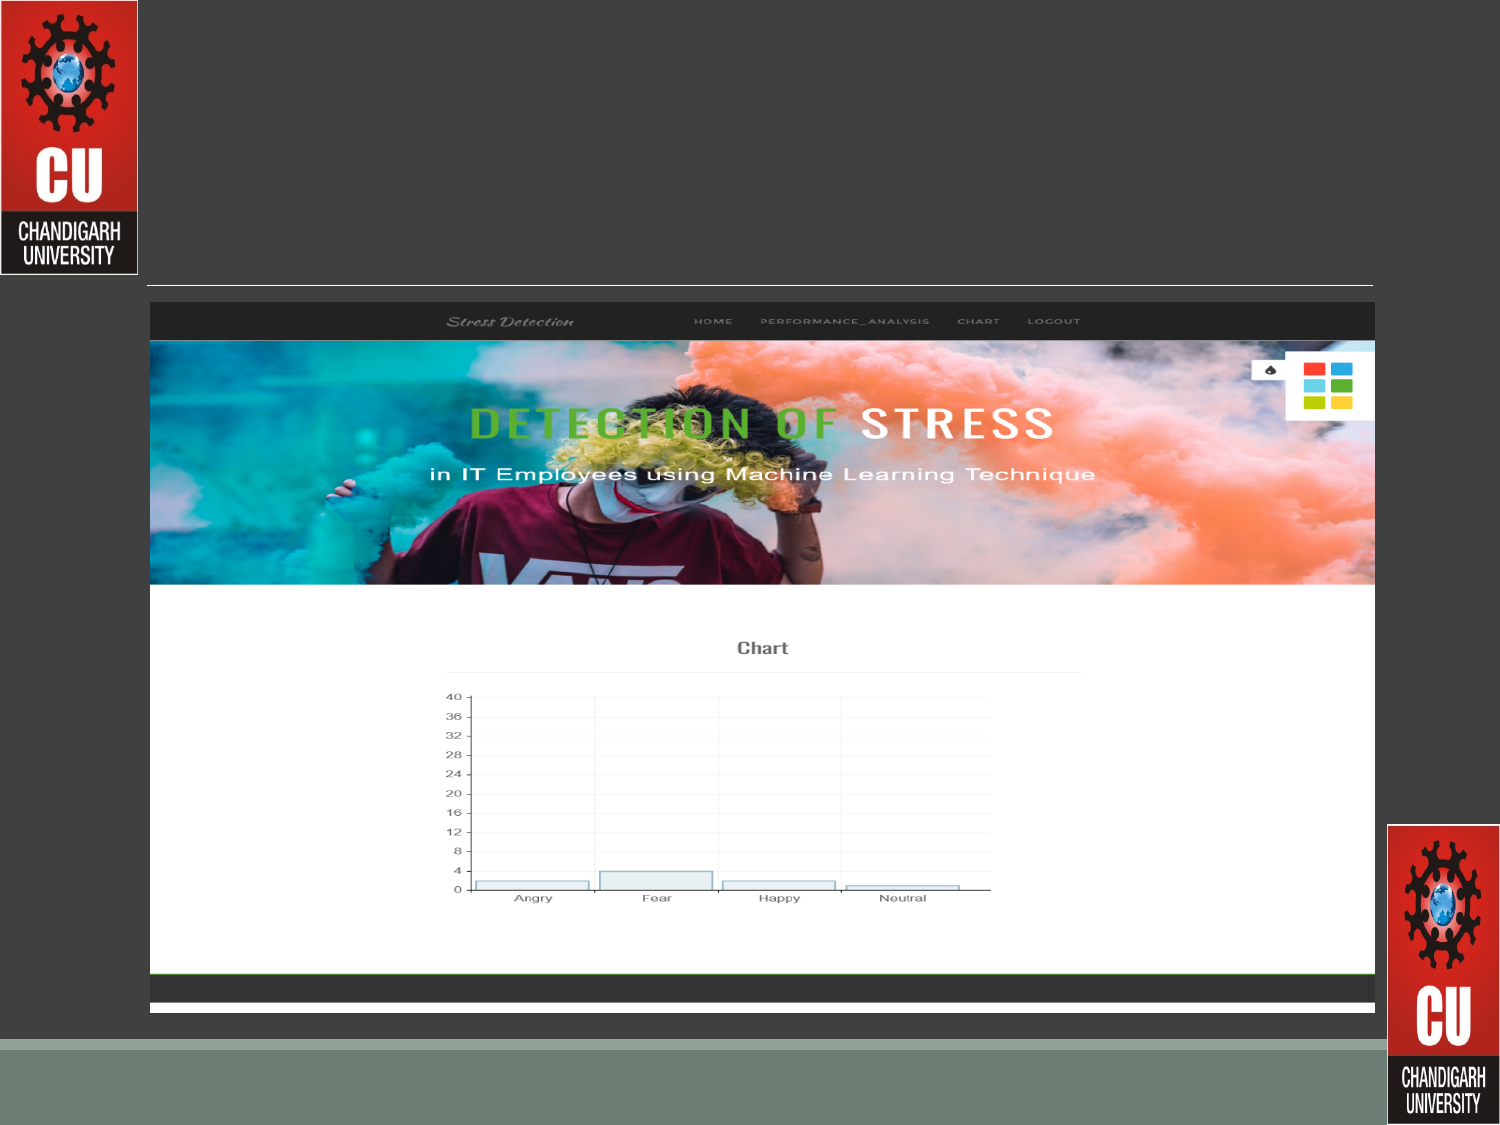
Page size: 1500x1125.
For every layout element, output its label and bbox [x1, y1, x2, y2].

picture [0, 0, 138, 276]
list [149, 302, 1376, 1013]
picture [1386, 824, 1500, 1125]
